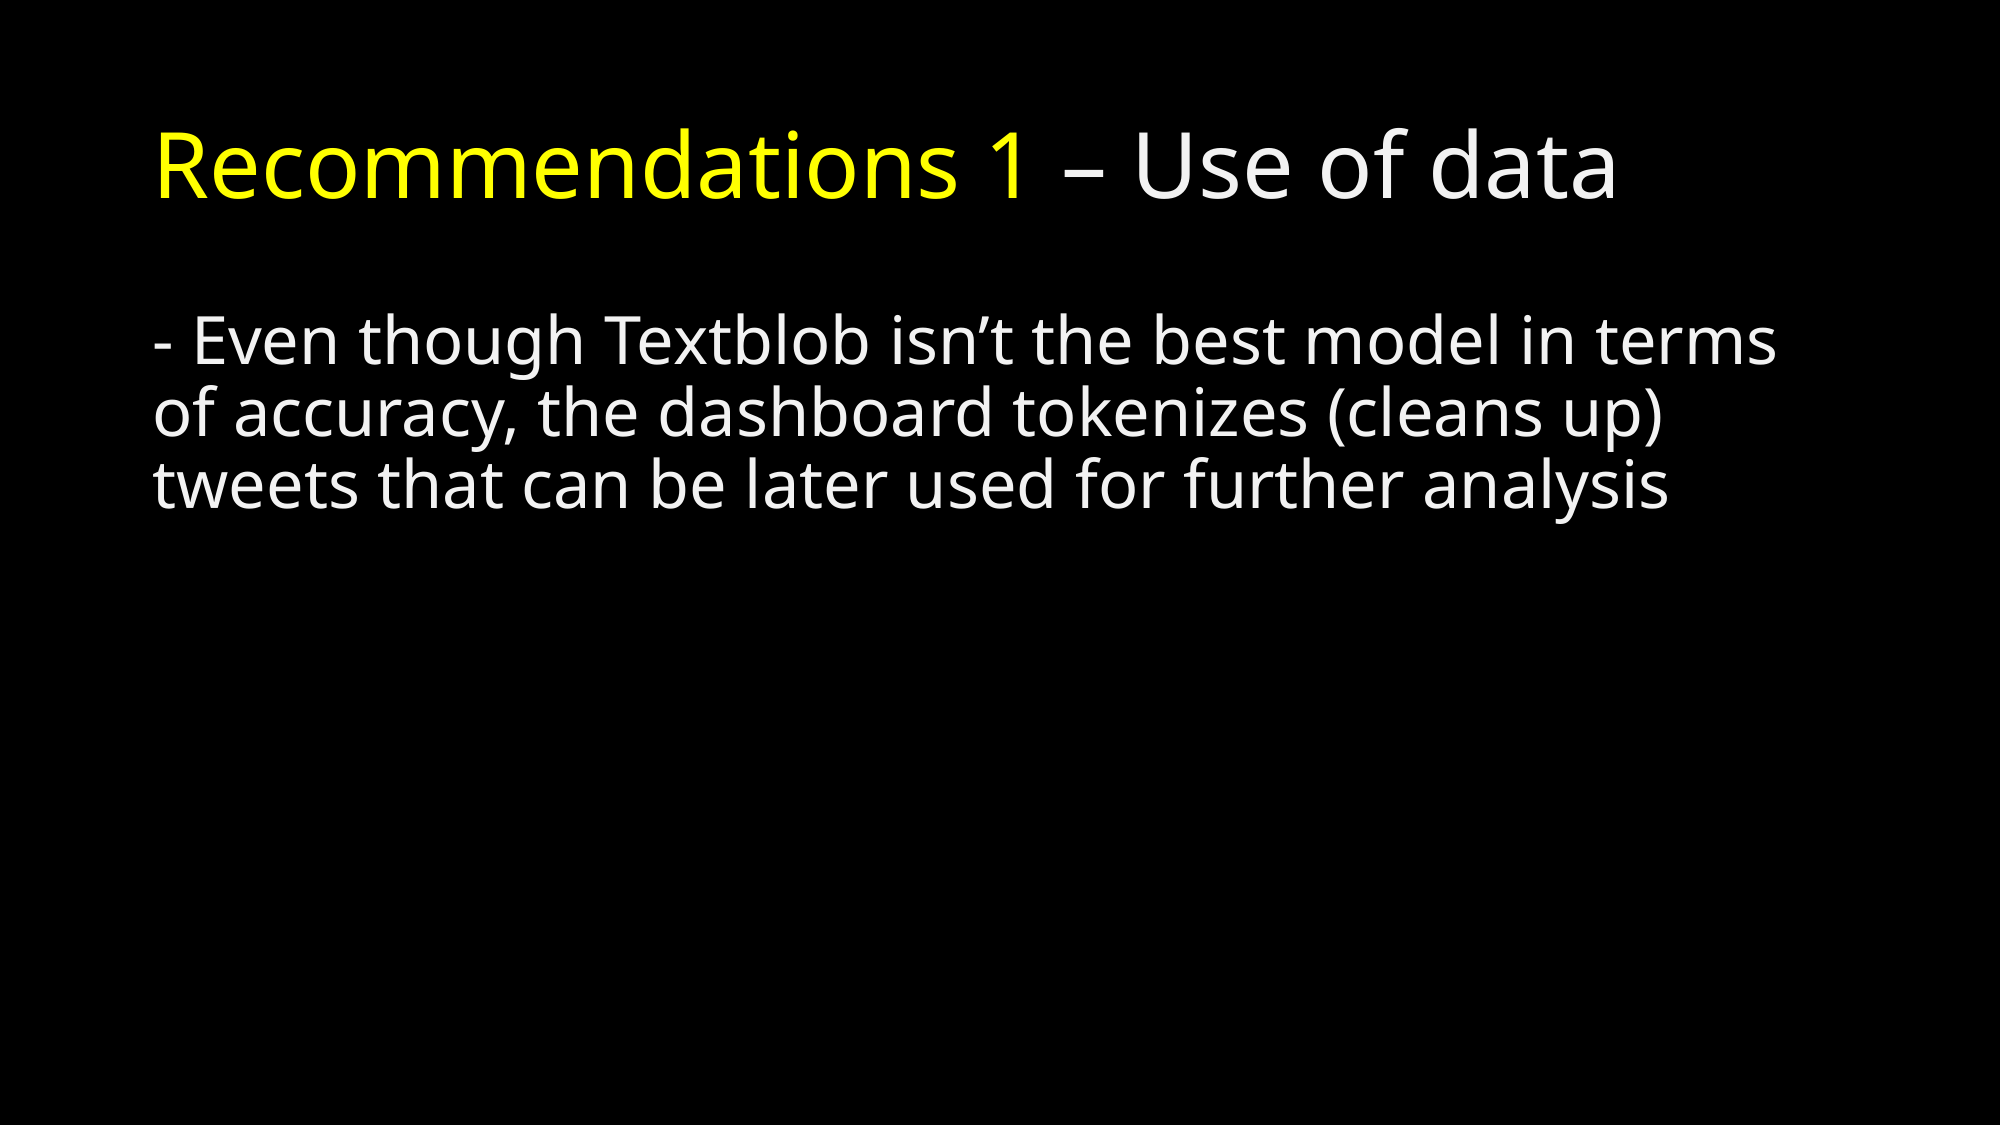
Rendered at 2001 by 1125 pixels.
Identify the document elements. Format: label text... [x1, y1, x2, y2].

title Recommendations 1 – Use of data [137, 59, 1863, 278]
list - Even though Textblob isn’t the best model in terms of accuracy, the dashboard tokenizes (cleans up) tweets that can be later used for further analysis [137, 299, 1863, 1014]
